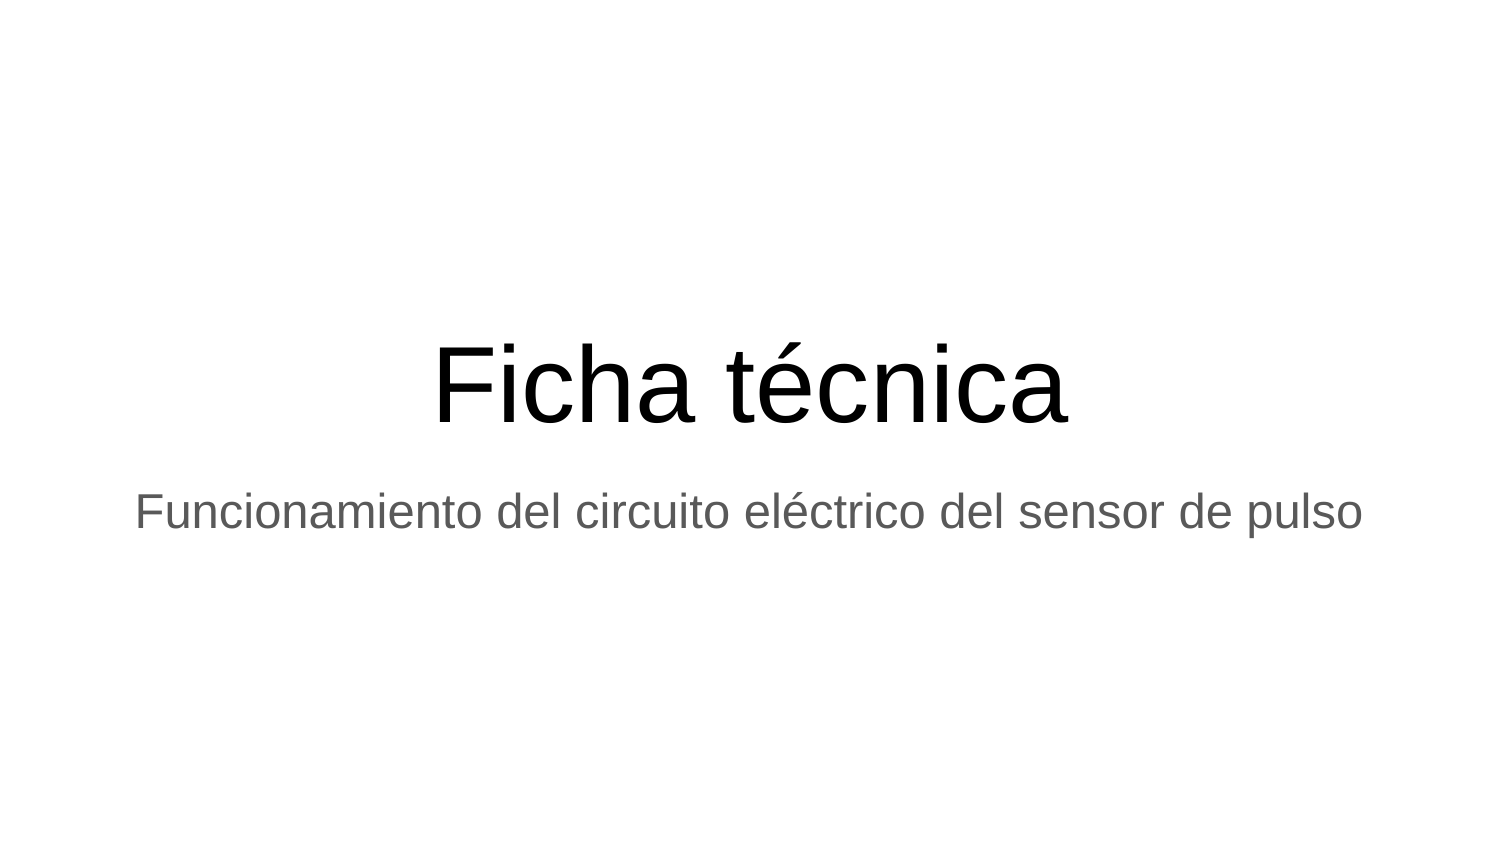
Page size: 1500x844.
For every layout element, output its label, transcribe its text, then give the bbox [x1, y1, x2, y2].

title Ficha técnica [51, 122, 1449, 459]
subtitle Funcionamiento del circuito eléctrico del sensor de pulso [51, 464, 1449, 595]
